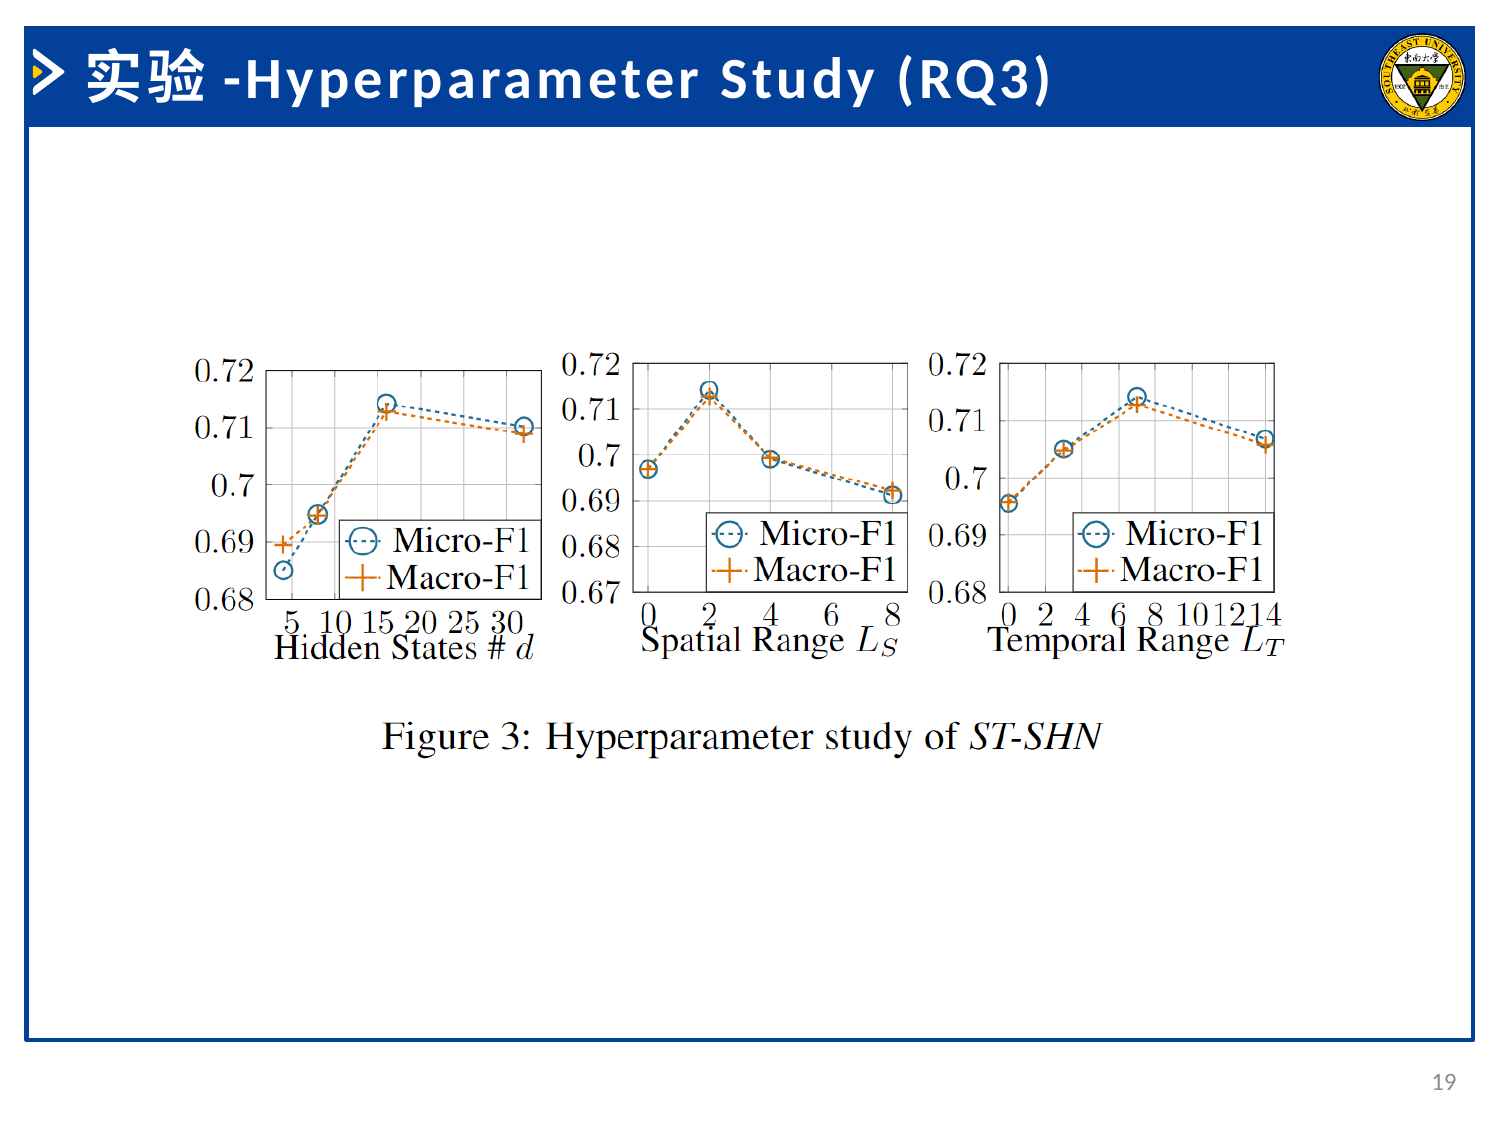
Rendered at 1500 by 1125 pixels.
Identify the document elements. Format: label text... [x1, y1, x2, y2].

slide_number 19 [1382, 1051, 1472, 1111]
picture [1378, 33, 1467, 121]
picture [161, 333, 1317, 772]
text_box 实验-Hyperparameter Study (RQ3) [70, 32, 1234, 118]
